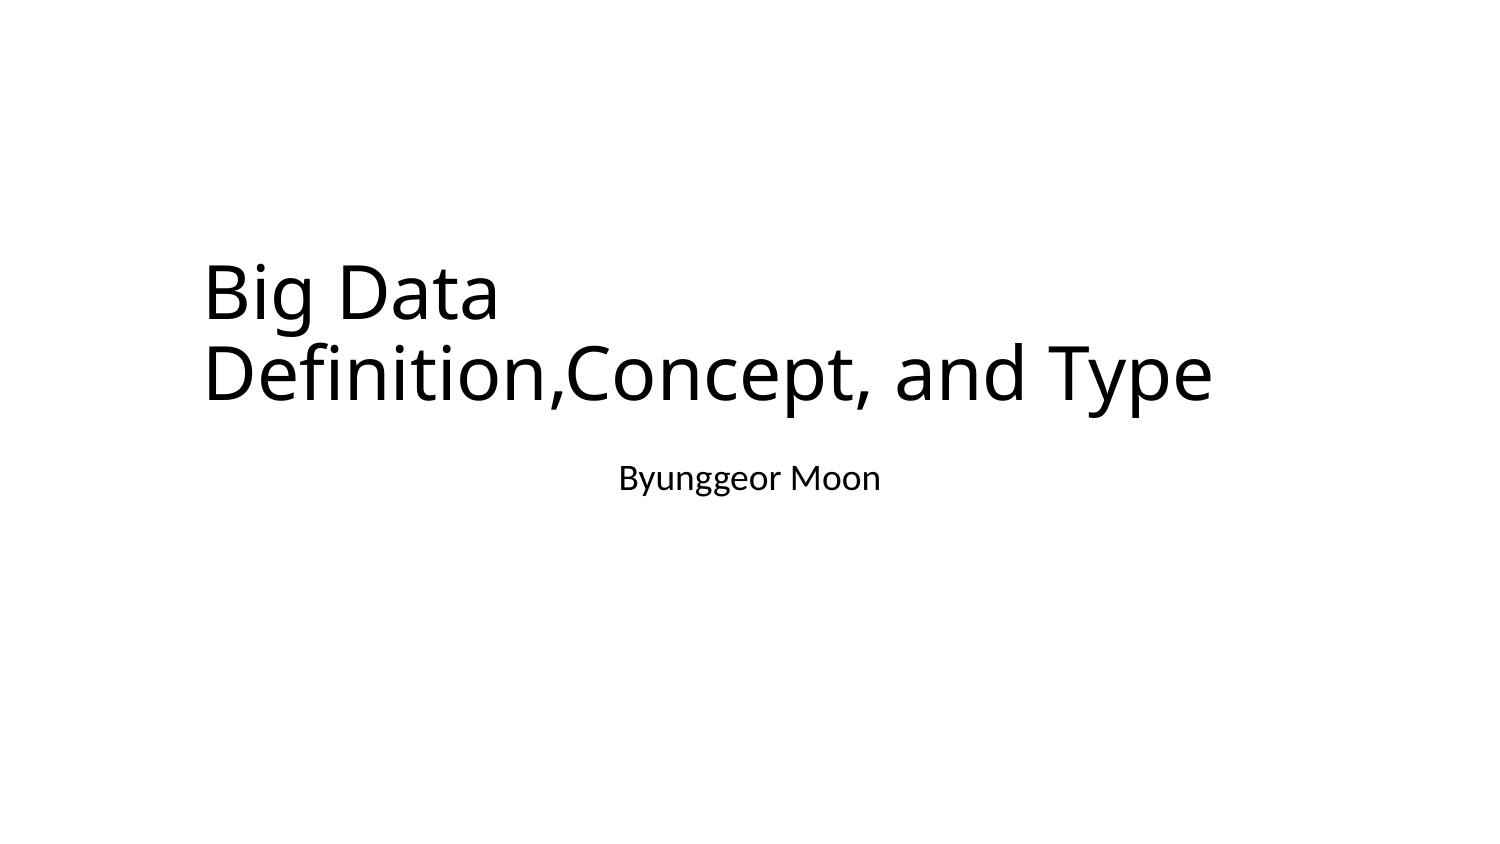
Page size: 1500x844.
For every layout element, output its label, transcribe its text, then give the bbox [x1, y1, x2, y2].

title Big Data Definition,Concept, and Type [187, 138, 1313, 432]
subtitle Byunggeor Moon [187, 443, 1313, 647]
